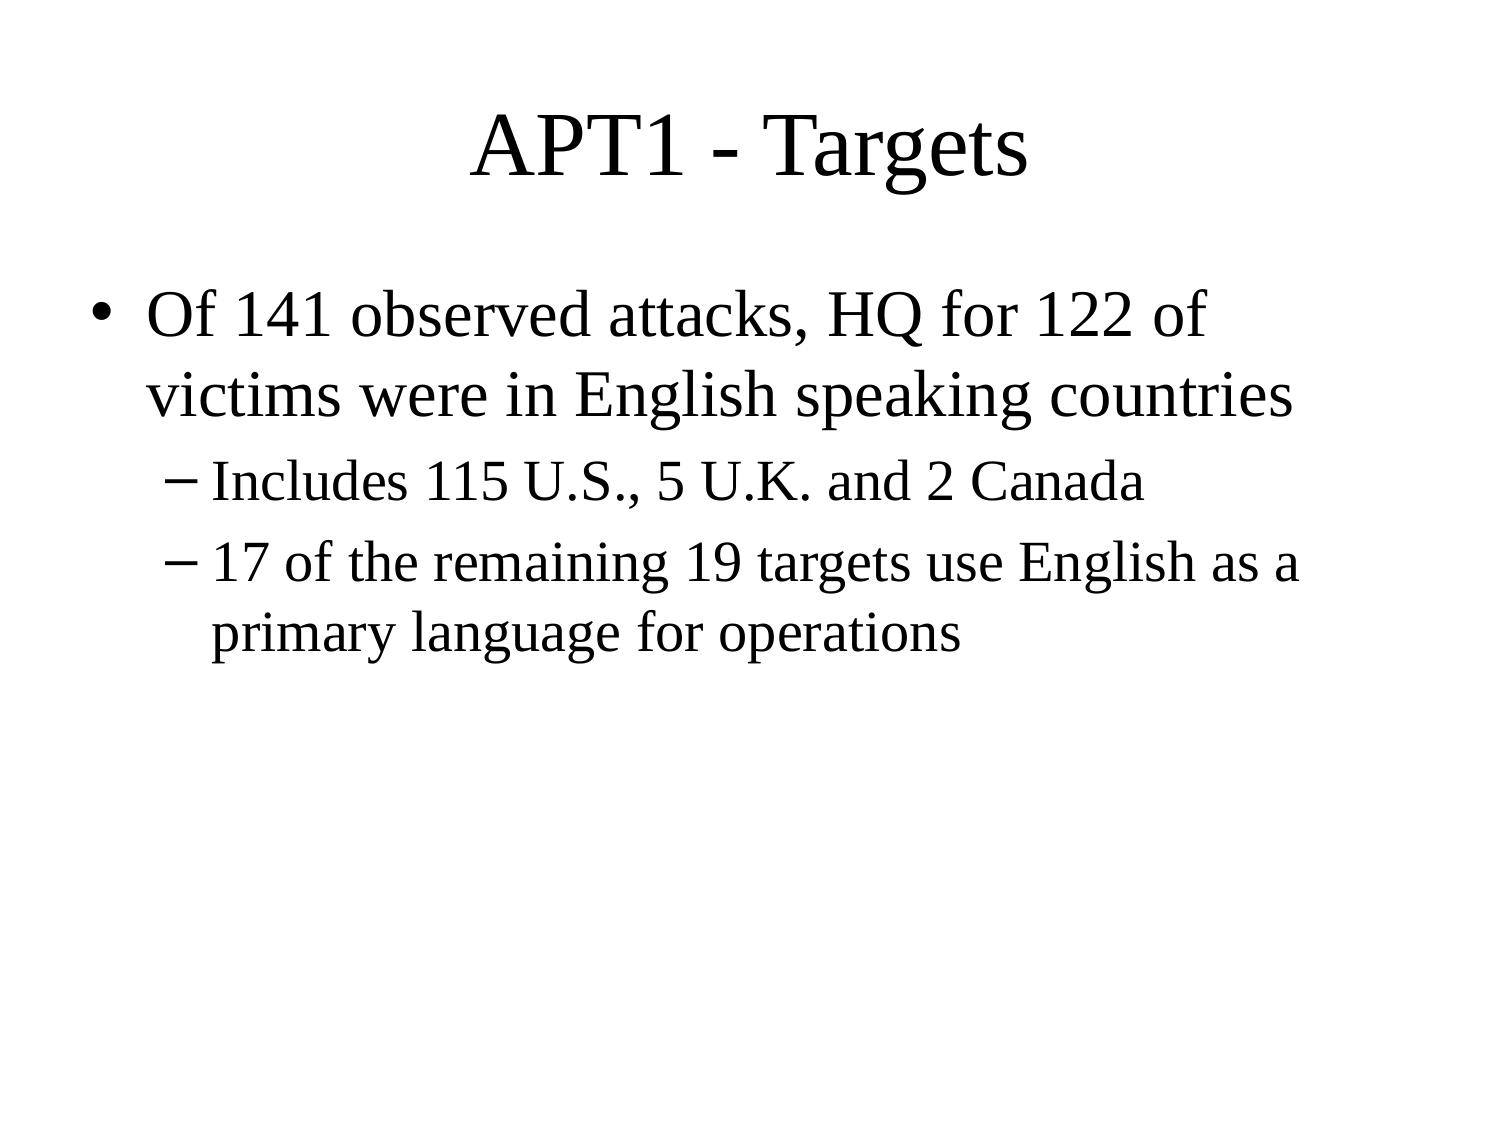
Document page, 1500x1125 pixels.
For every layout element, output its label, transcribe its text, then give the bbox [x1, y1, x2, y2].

list Of 141 observed attacks, HQ for 122 of victims were in English speaking countries Includes 115 U.S., 5 U.K. and 2 Canada 17 of the remaining 19 targets use English as a primary language for operations [75, 262, 1425, 1005]
title APT1 - Targets [75, 45, 1425, 233]
